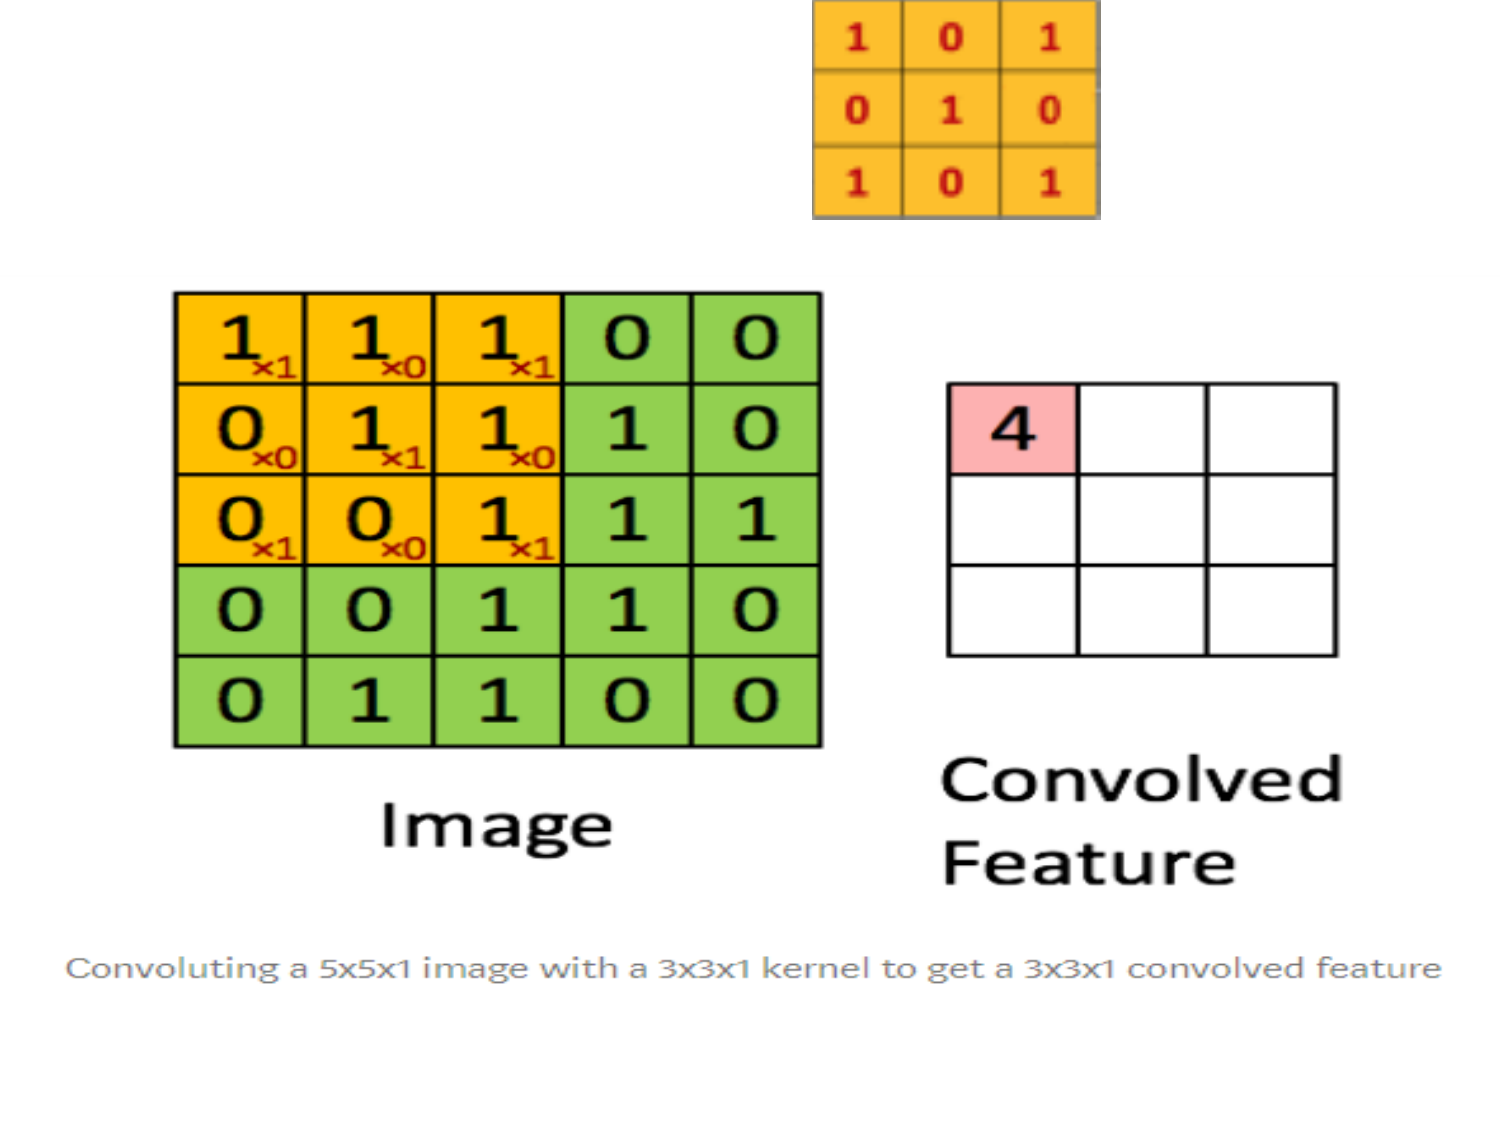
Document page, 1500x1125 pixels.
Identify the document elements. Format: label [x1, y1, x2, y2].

picture [812, 0, 1102, 220]
picture [0, 274, 1500, 1125]
